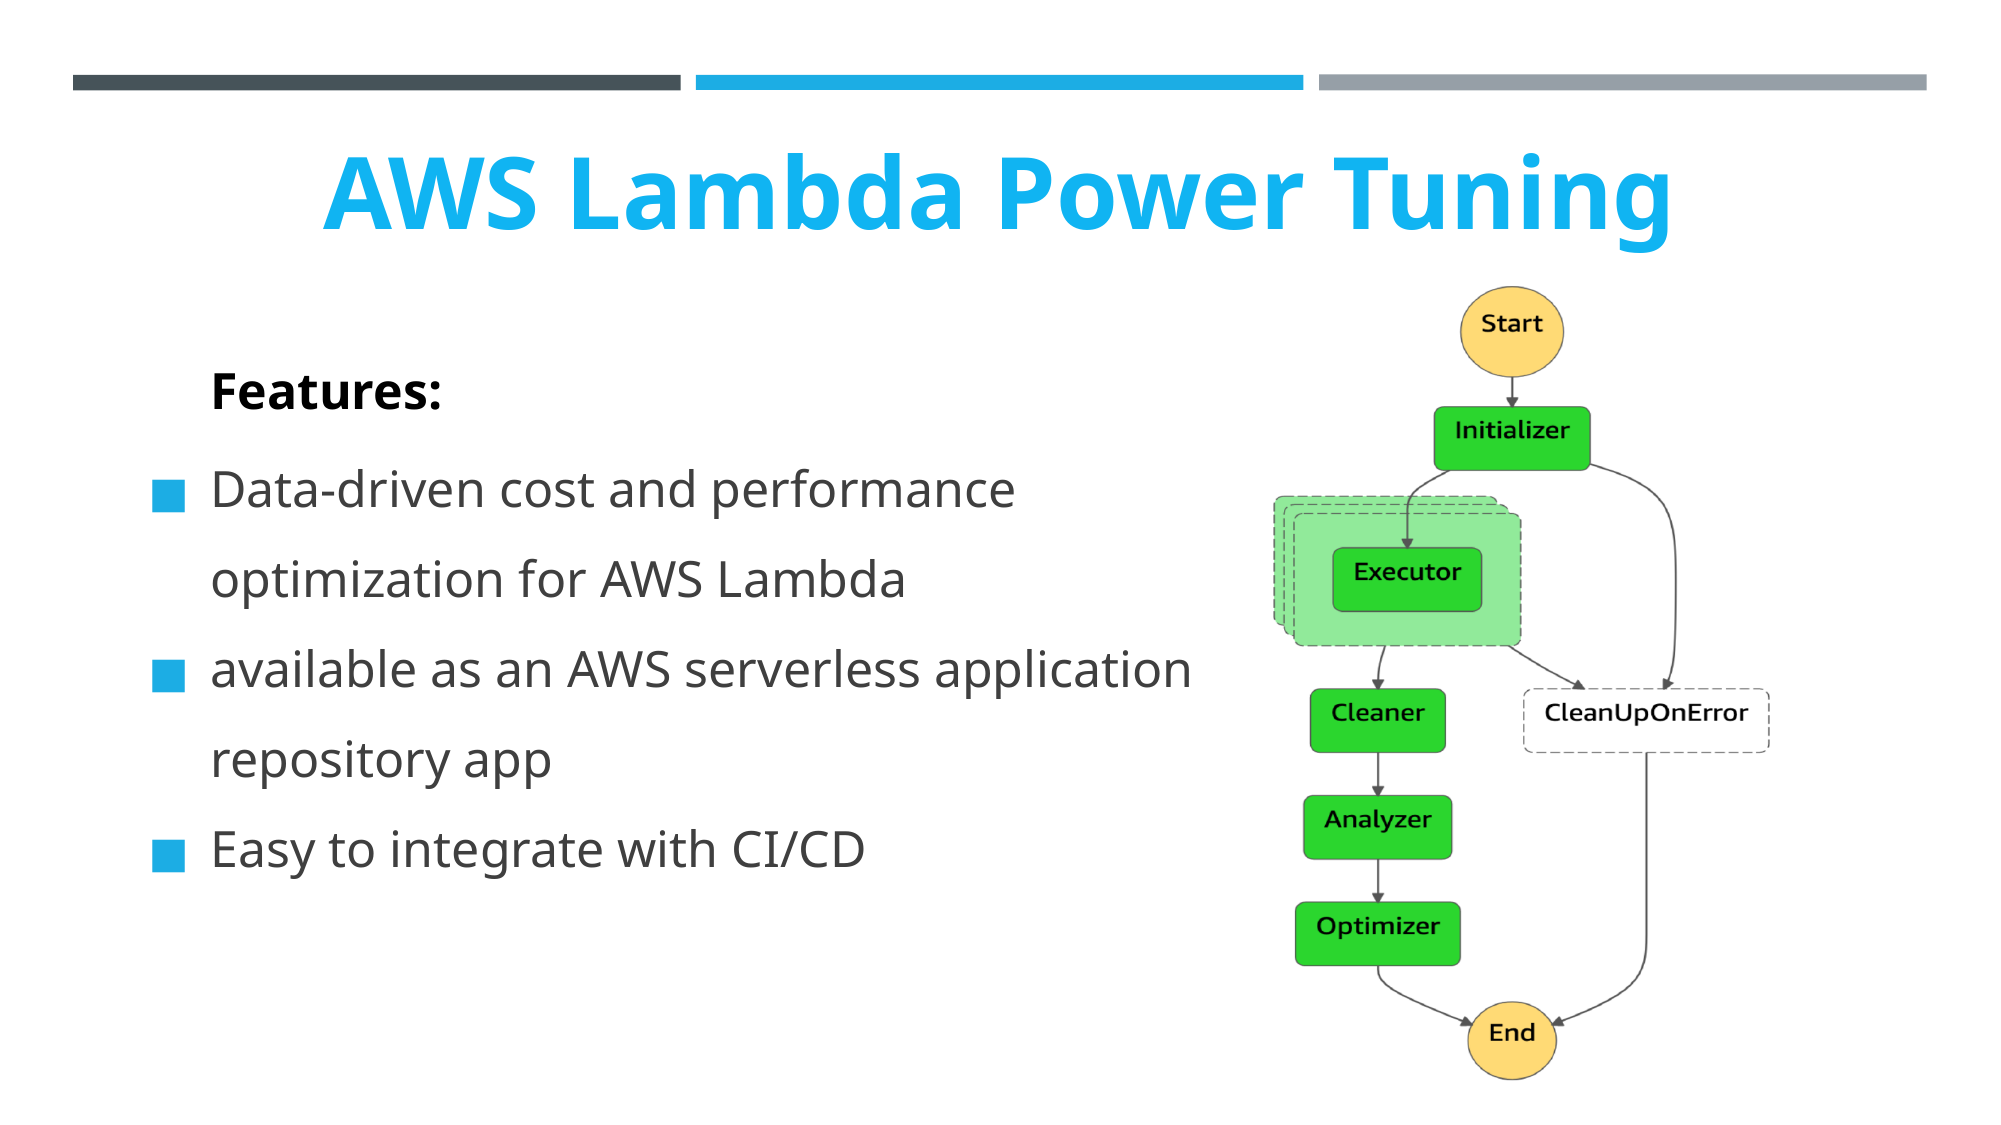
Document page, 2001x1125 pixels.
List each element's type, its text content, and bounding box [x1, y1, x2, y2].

list Features: Data-driven cost and performance optimization for AWS Lambda available as an AWS serverless application repository app Easy to integrate with CI/CD [120, 307, 1217, 997]
picture [1222, 281, 1815, 1084]
title AWS Lambda Power Tuning [95, 94, 1905, 257]
